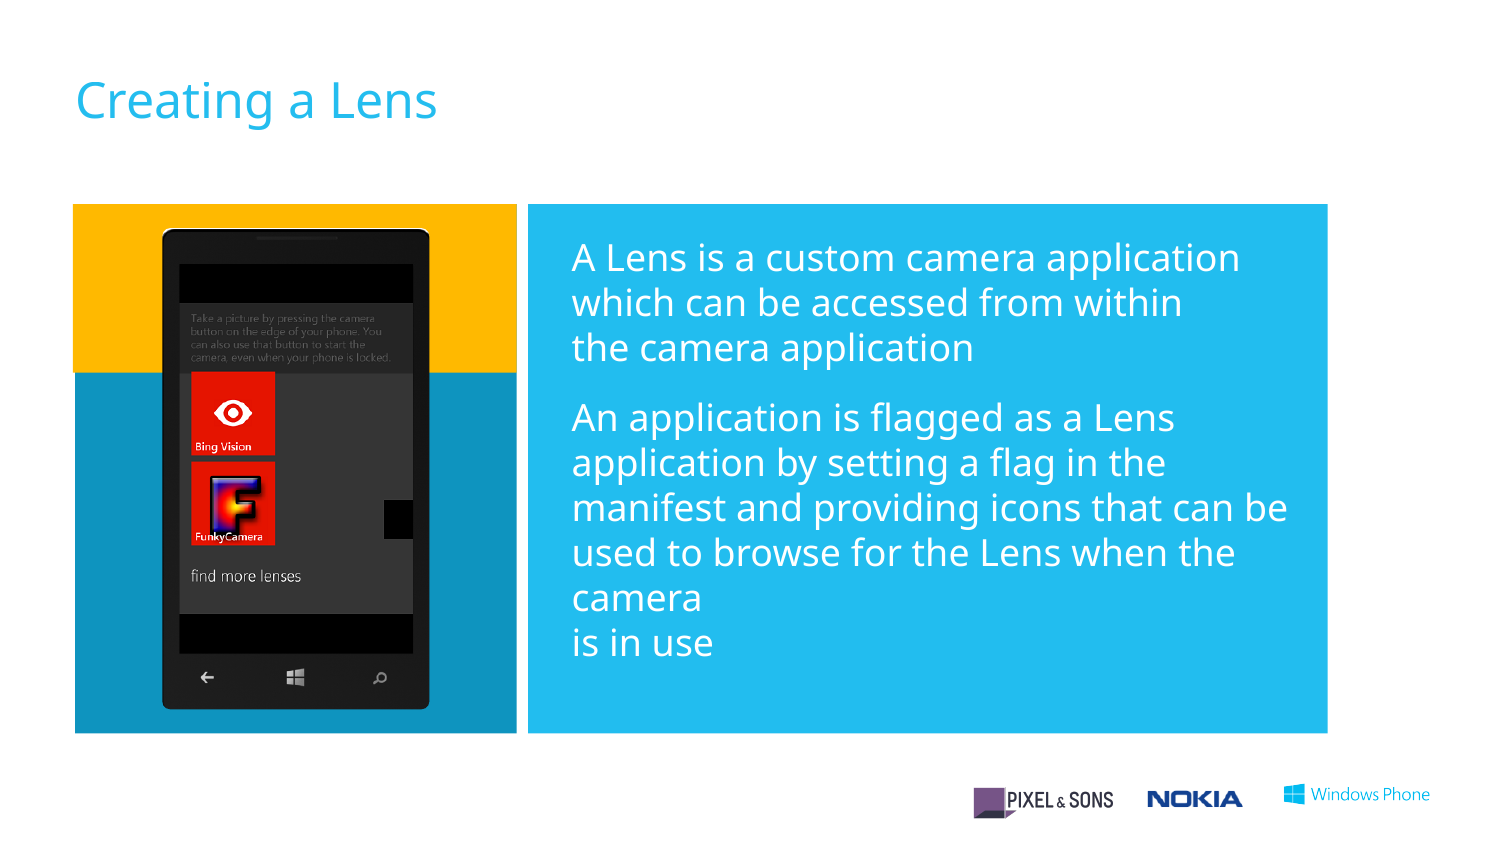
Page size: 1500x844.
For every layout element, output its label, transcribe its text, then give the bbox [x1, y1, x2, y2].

list A Lens is a custom camera application which can be accessed from within the camera application An application is flagged as a Lens application by setting a flag in the manifest and providing icons that can be used to browse for the Lens when the camera is in use [571, 234, 1328, 687]
picture [1273, 772, 1441, 816]
title Creating a Lens [75, 65, 1425, 126]
picture [1147, 790, 1249, 808]
picture [161, 227, 430, 709]
text_box [71, 202, 519, 375]
picture [973, 787, 1113, 819]
text_box [526, 202, 1330, 735]
text_box [73, 375, 519, 735]
